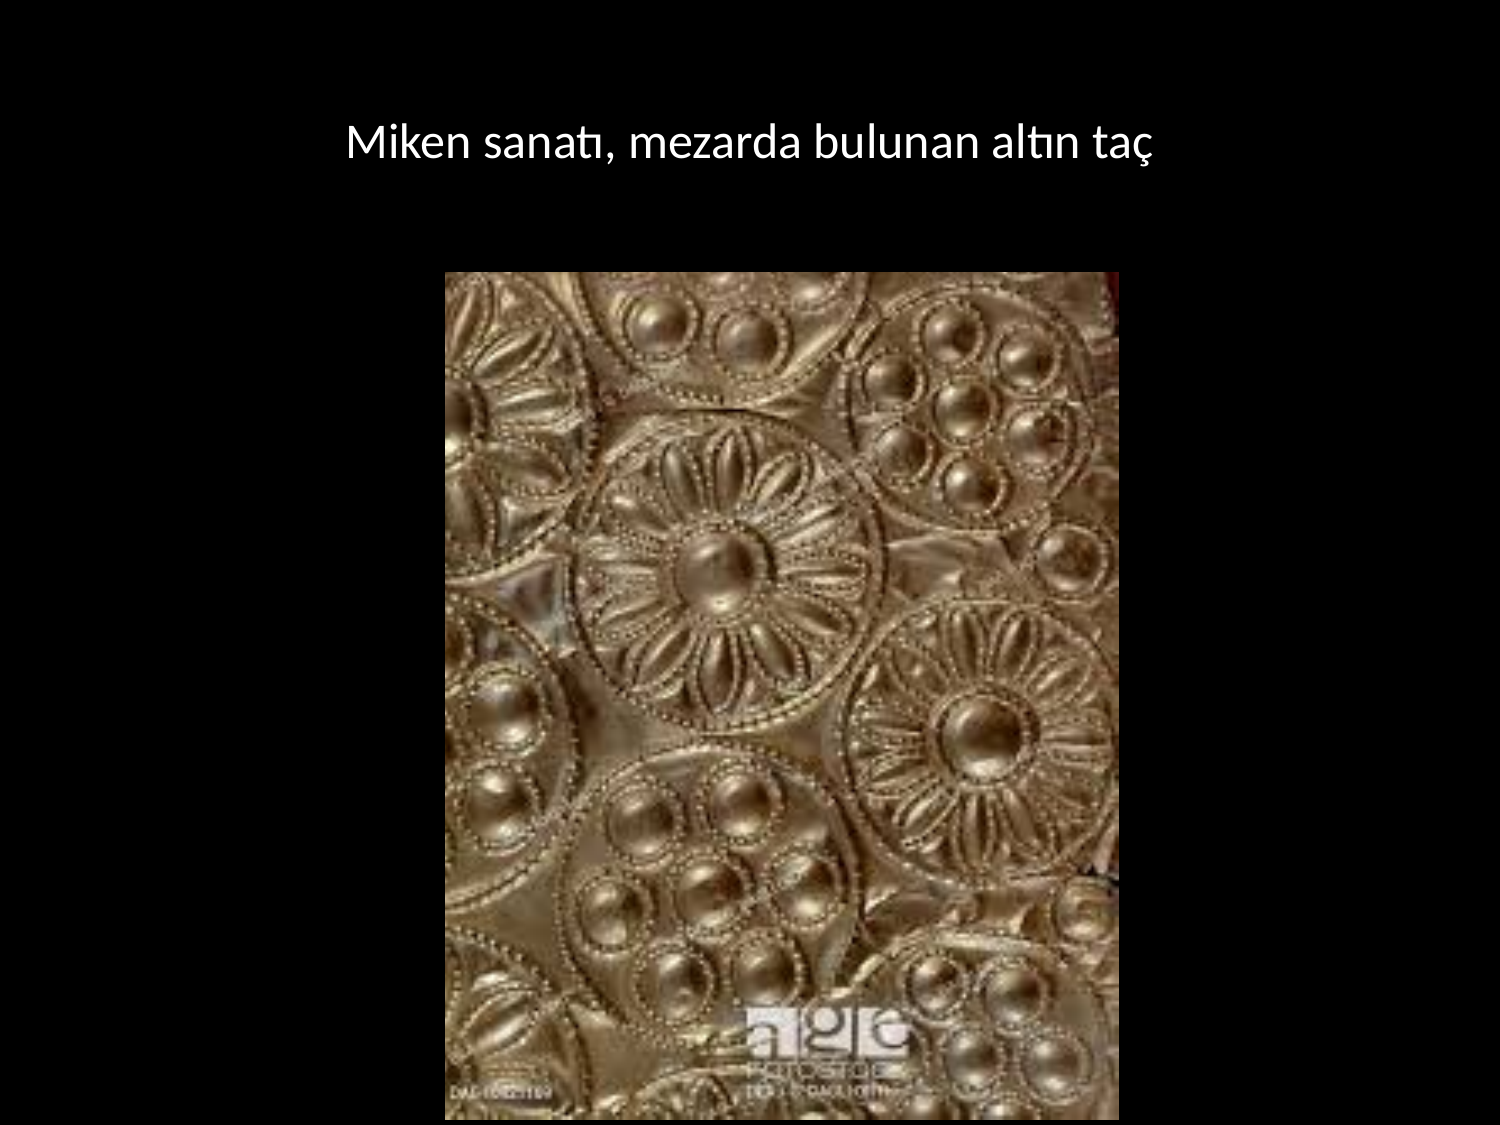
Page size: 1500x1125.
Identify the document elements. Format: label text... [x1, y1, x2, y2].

picture [445, 272, 1119, 1121]
title Miken sanatı, mezarda bulunan altın taç [75, 45, 1425, 233]
